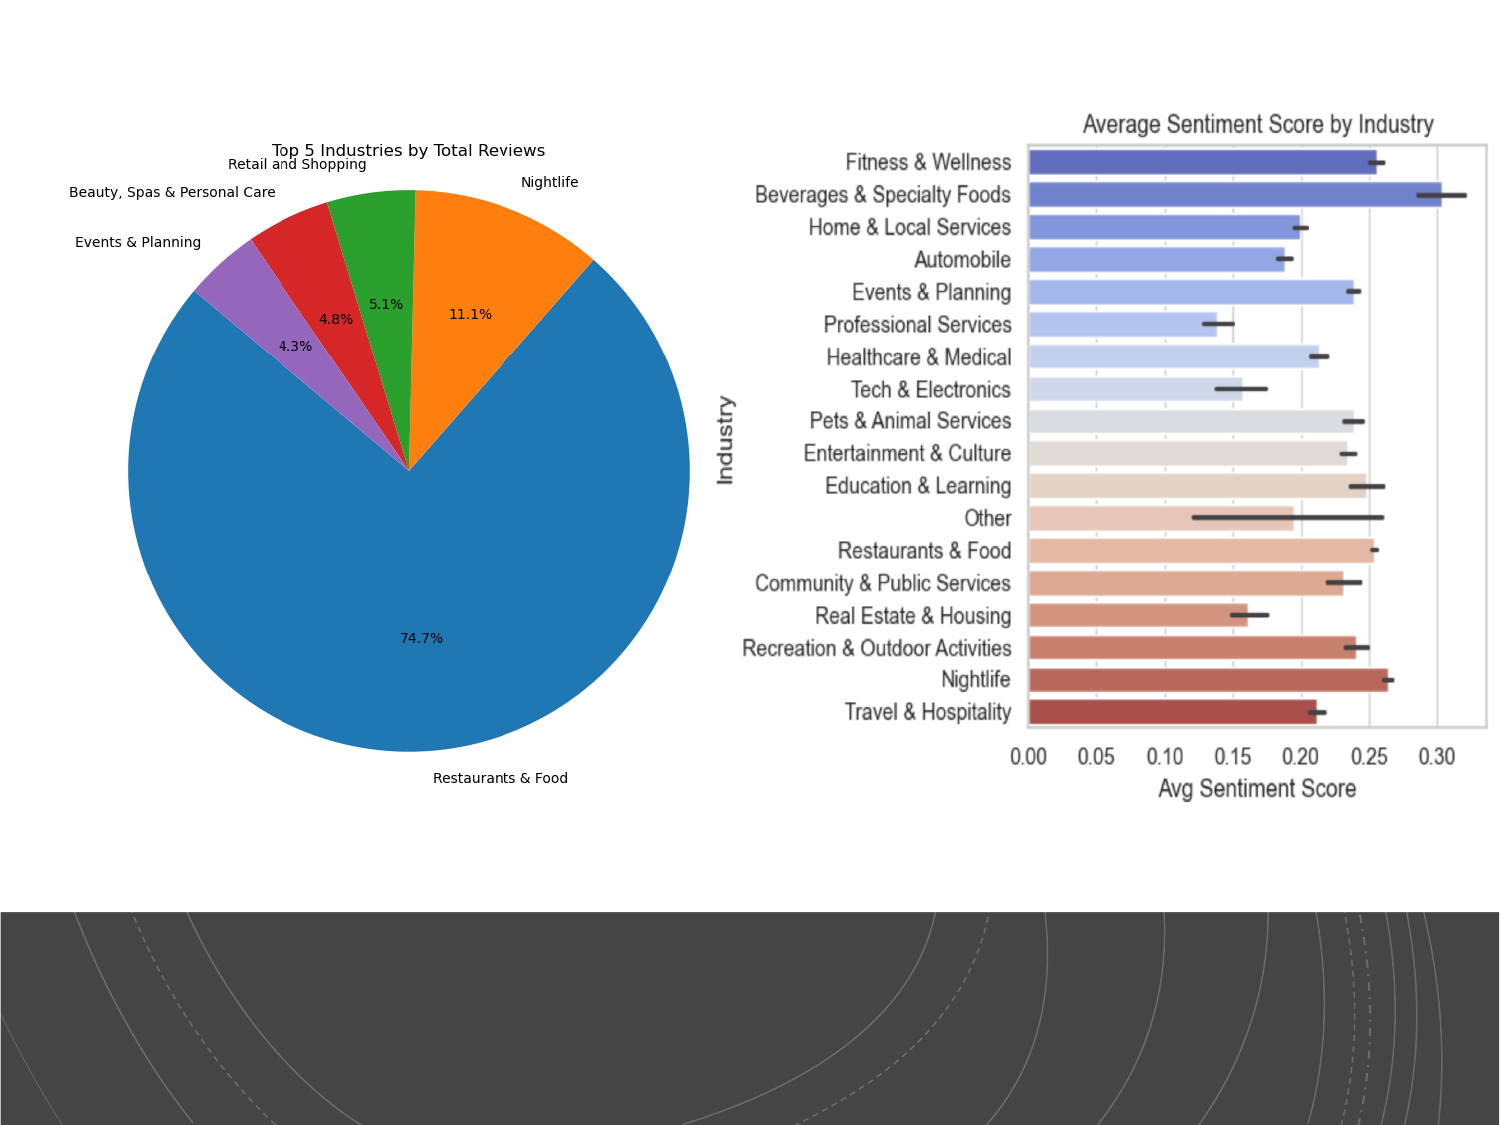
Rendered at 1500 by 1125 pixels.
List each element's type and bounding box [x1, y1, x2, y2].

picture [714, 106, 1499, 823]
text_box [0, 0, 1500, 1125]
list [59, 125, 714, 804]
